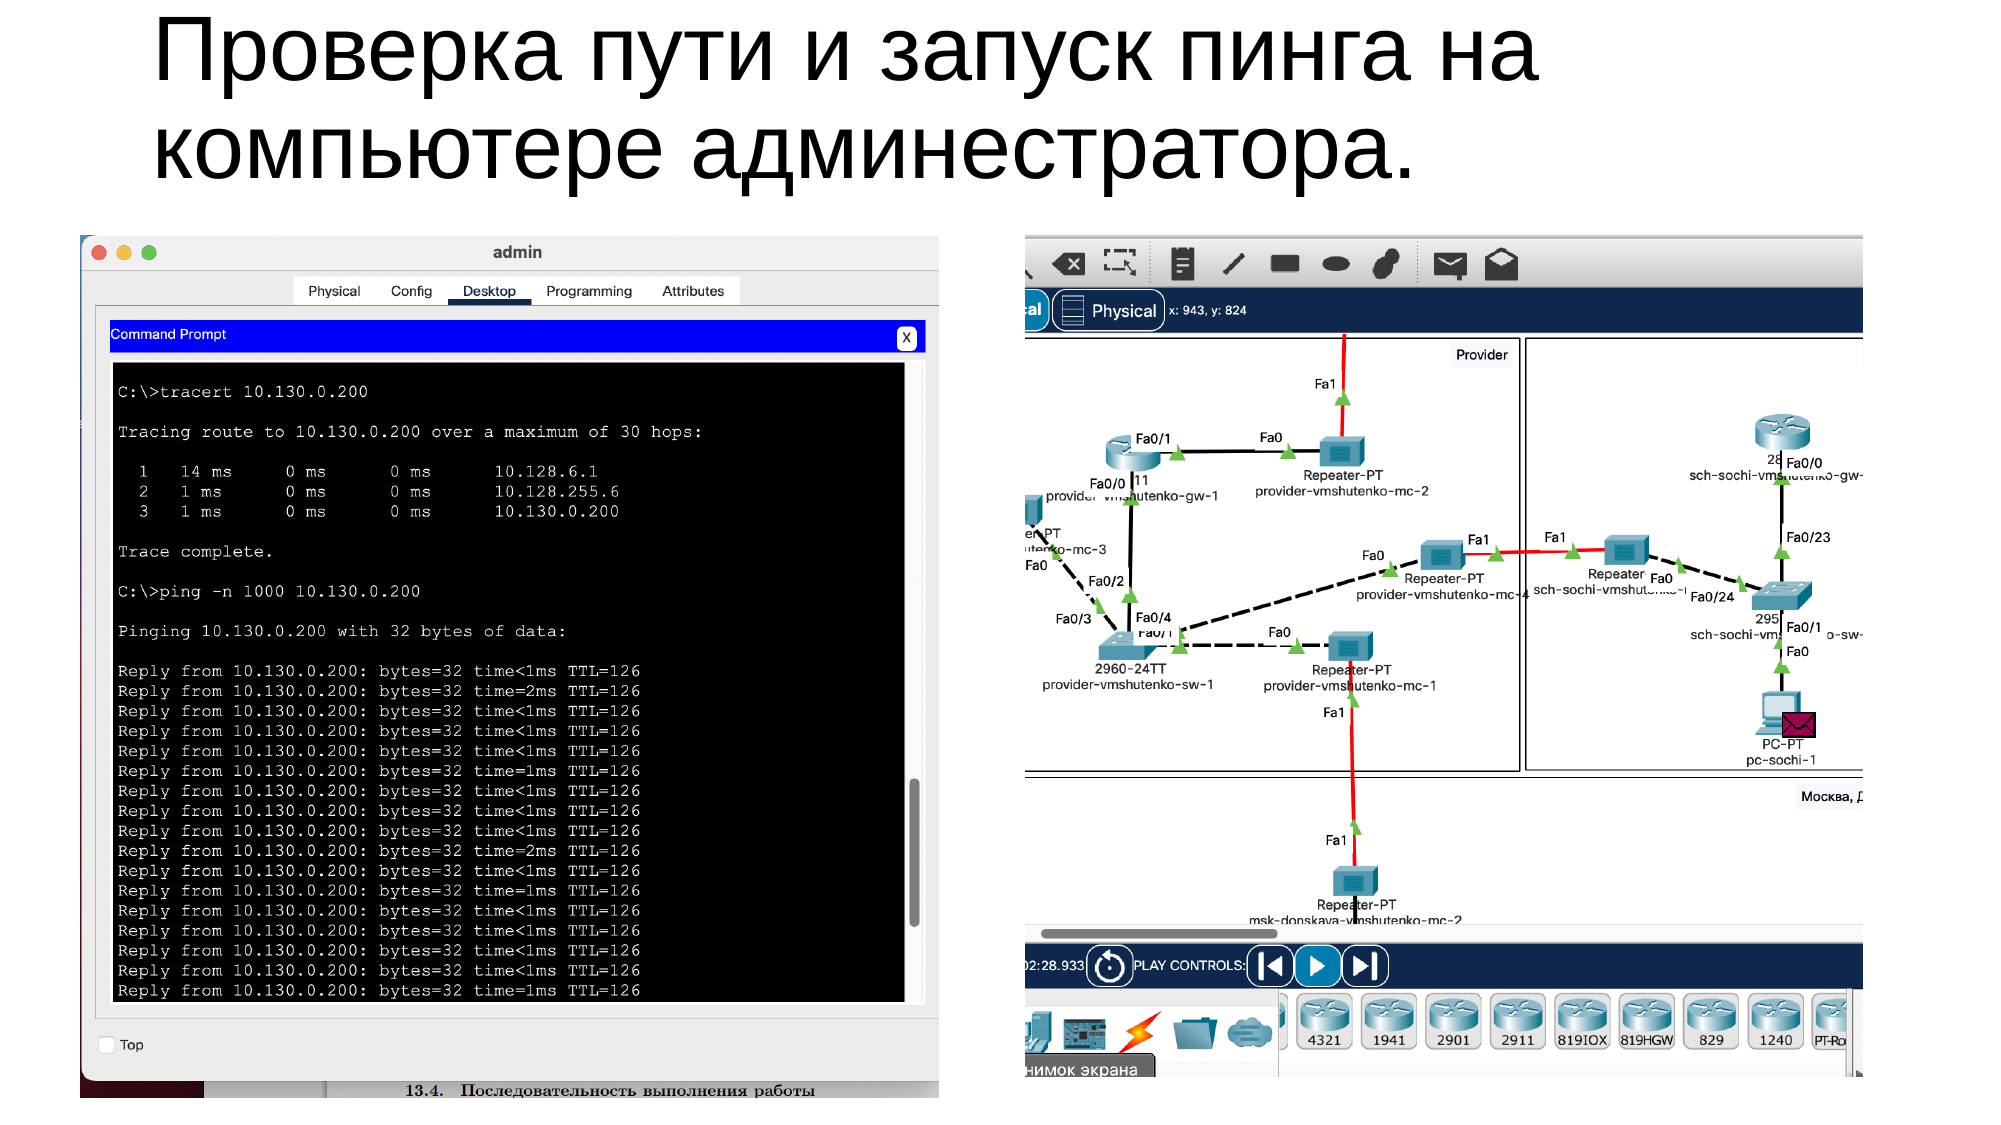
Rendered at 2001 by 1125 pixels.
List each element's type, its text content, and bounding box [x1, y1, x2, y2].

text_box [0, 0, 2000, 75]
picture [1024, 235, 1863, 1077]
title Проверка пути и запуск пинга на компьютере админестратора. [137, 75, 1863, 209]
picture [80, 235, 939, 1098]
picture [1029, 303, 1040, 314]
